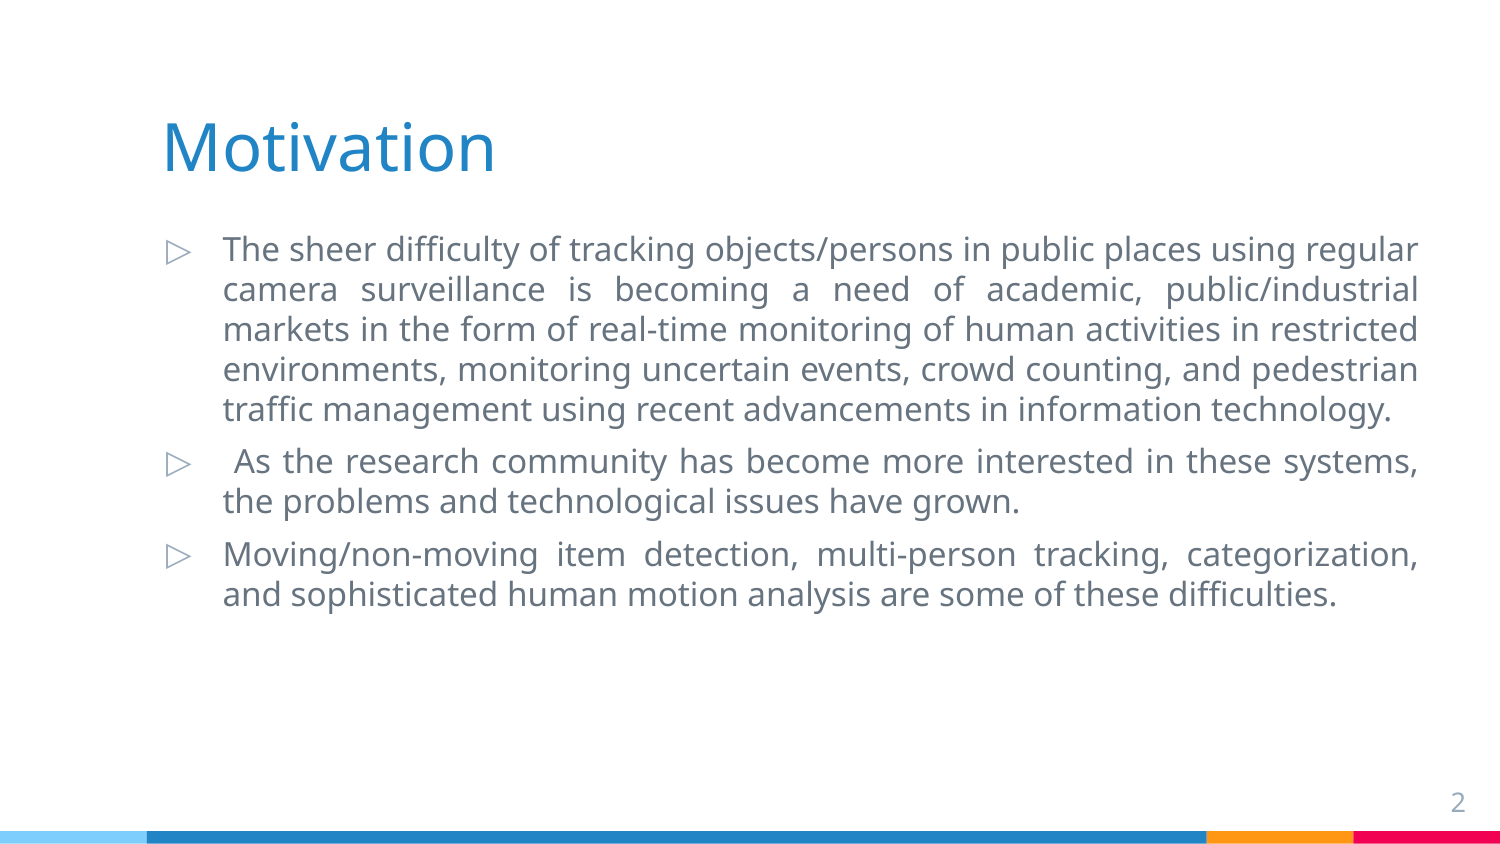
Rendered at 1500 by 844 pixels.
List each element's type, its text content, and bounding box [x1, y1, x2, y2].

title Motivation [146, 58, 1207, 200]
list The sheer difficulty of tracking objects/persons in public places using regular camera surveillance is becoming a need of academic, public/industrial markets in the form of real-time monitoring of human activities in restricted environments, monitoring uncertain events, crowd counting, and pedestrian traffic management using recent advancements in information technology. As the research community has become more interested in these systems, the problems and technological issues have grown. Moving/non-moving item detection, multi-person tracking, categorization, and sophisticated human motion analysis are some of these difficulties. [132, 213, 1437, 797]
slide_number 2 [1391, 770, 1482, 822]
